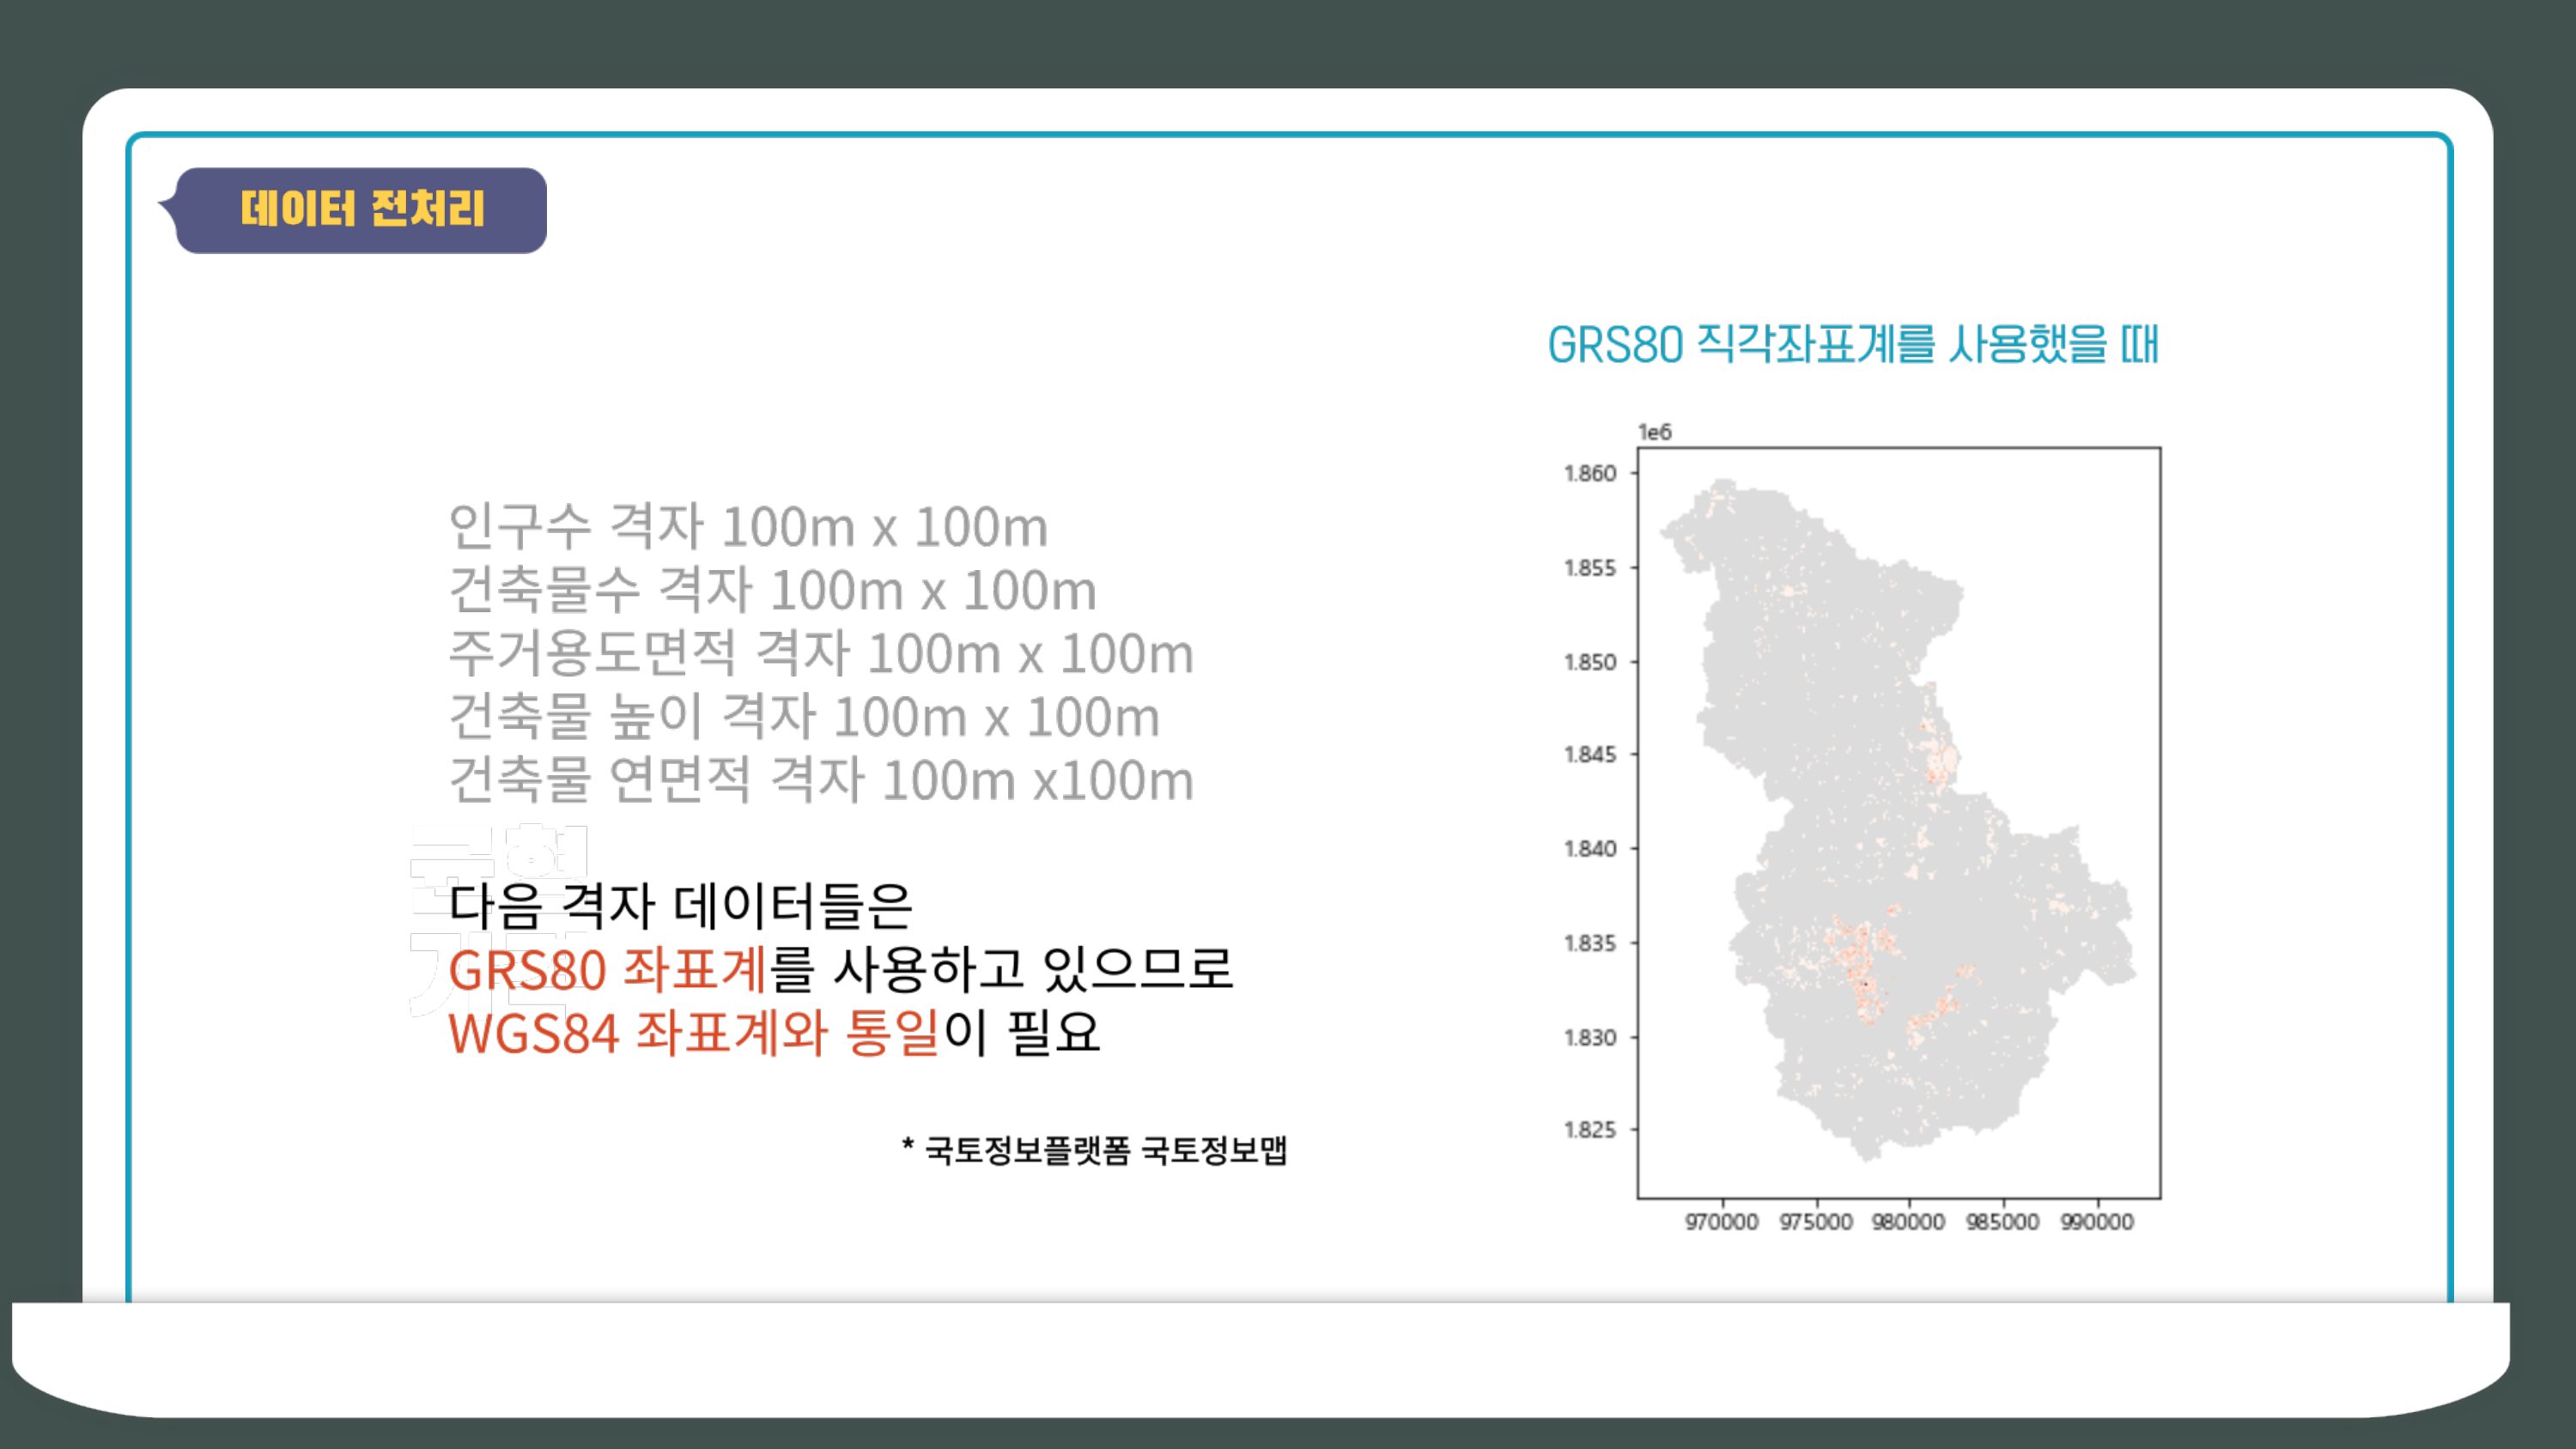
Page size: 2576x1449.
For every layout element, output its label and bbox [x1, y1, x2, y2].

picture [233, 173, 524, 268]
text_box [82, 88, 2494, 1282]
text_box [125, 131, 2454, 1282]
picture [895, 1121, 1304, 1186]
picture [0, 0, 2576, 1449]
text_box [157, 167, 548, 255]
picture [1540, 312, 2177, 390]
text_box [1546, 408, 2176, 1251]
text_box [0, 1285, 2536, 1446]
picture [307, 481, 1260, 1095]
